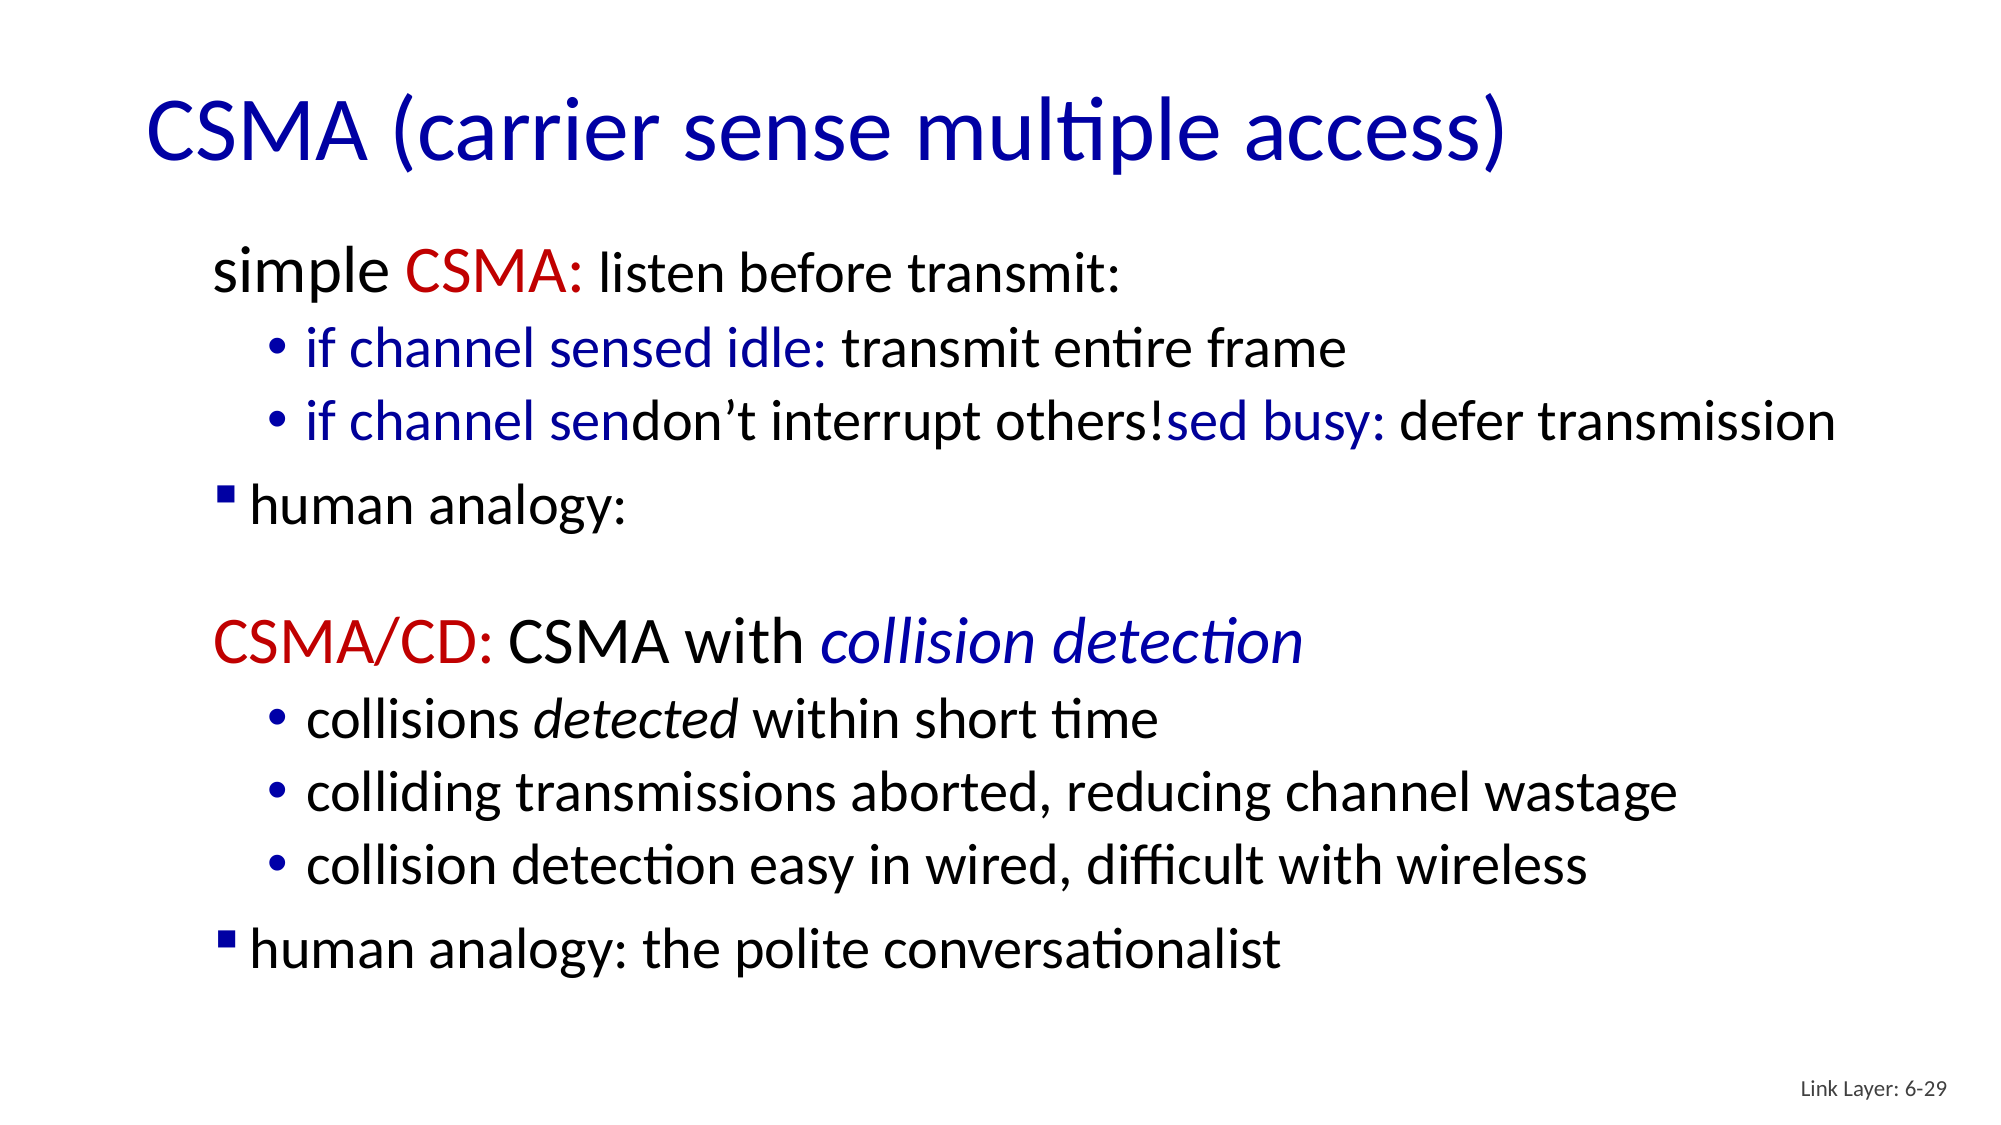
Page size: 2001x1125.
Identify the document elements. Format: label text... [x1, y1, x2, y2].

title CSMA (carrier sense multiple access) [131, 57, 1857, 205]
text_box CSMA/CD: CSMA with collision detection collisions detected within short time colliding transmissions aborted, reducing channel wastage collision detection easy in wired, difficult with wireless human analogy: the polite conversationalist [176, 598, 1844, 1035]
text_box simple CSMA: listen before transmit: if channel sensed idle: transmit entire frame if channel sendon’t interrupt others!sed busy: defer transmission human analogy: [176, 227, 1866, 592]
slide_number Link Layer: 6-29 [1512, 1056, 1963, 1117]
